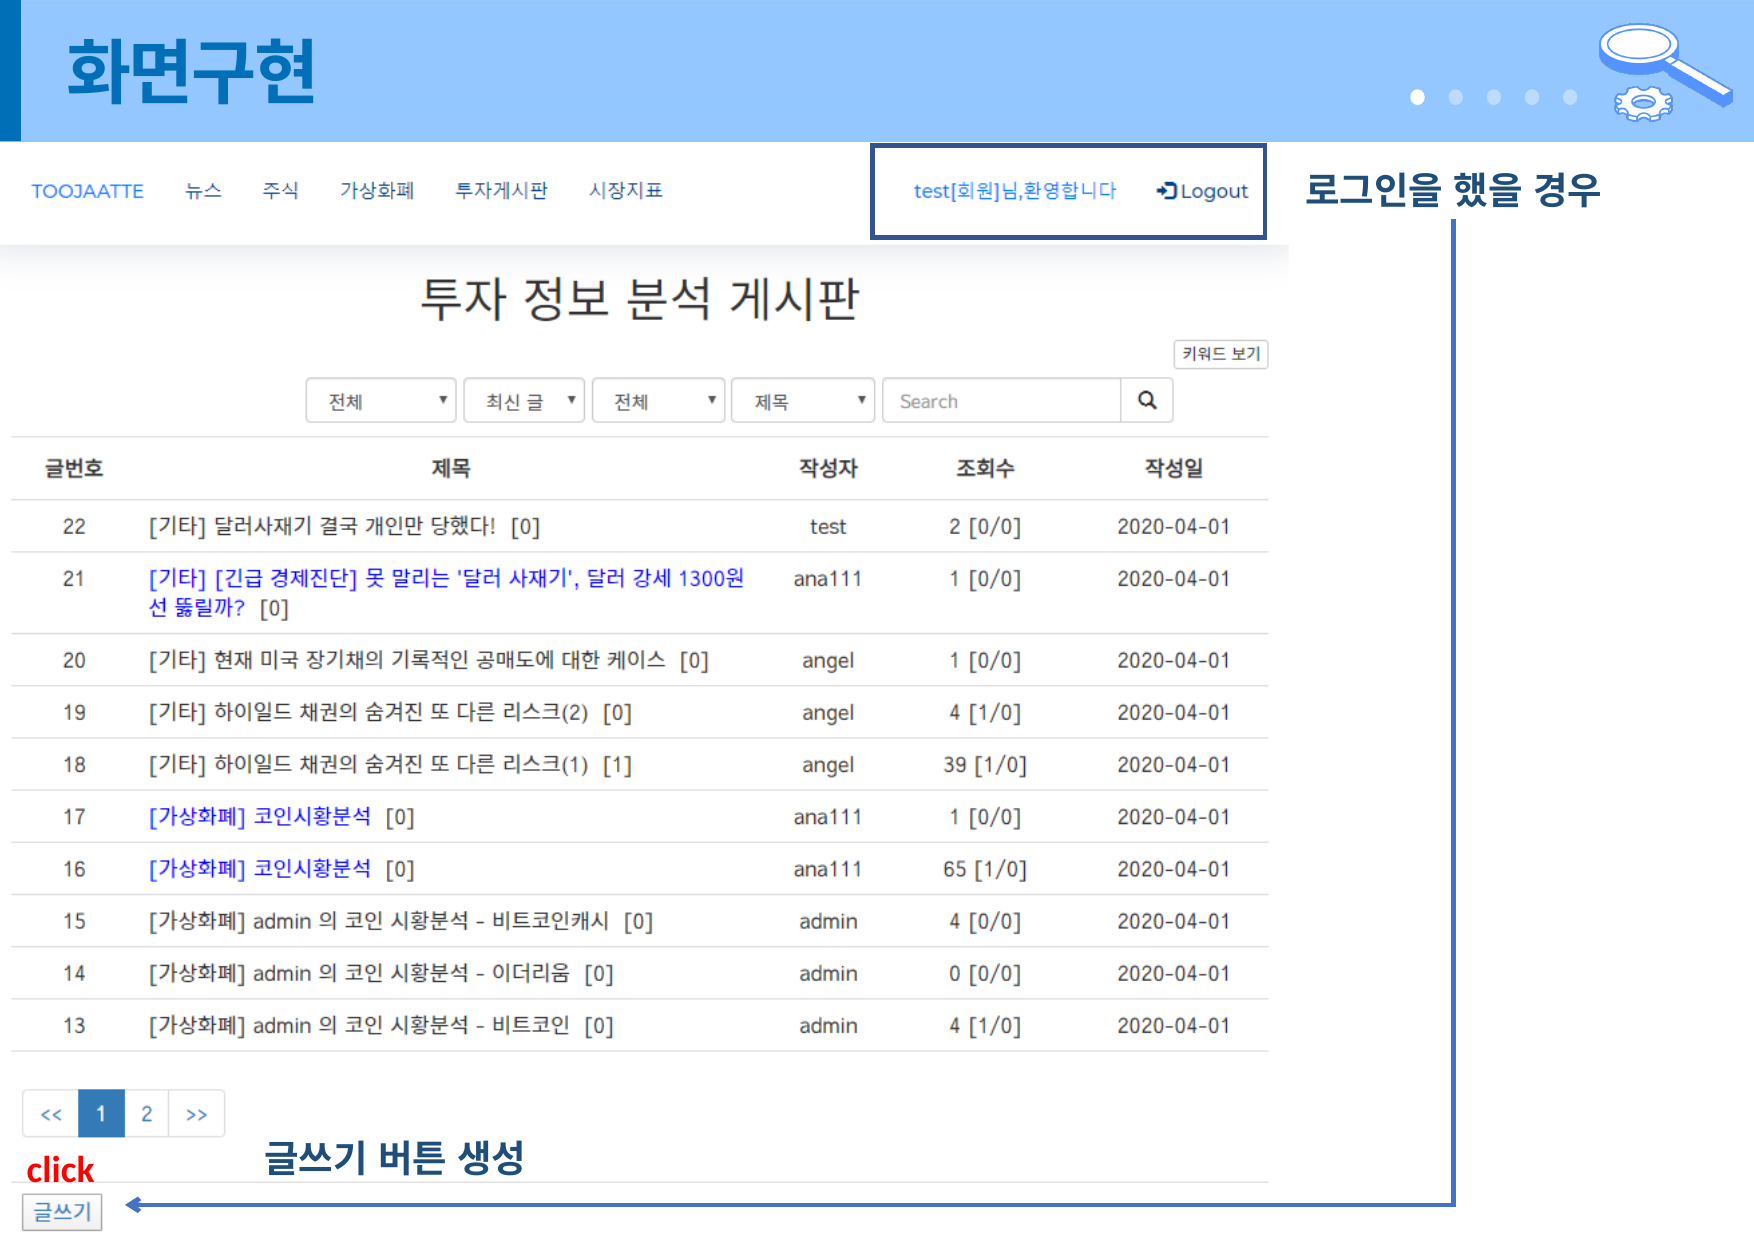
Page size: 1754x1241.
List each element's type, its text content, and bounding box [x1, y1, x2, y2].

text_box 종목코드 전달 [1524, 89, 1540, 106]
text_box 종목코드 전달 [1448, 89, 1463, 106]
picture [21, 0, 1754, 142]
title 화면구현 [51, 29, 354, 123]
picture [1282, 145, 1289, 1241]
picture [0, 145, 296, 1241]
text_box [296, 47, 1282, 1241]
text_box 종목코드 전달 [1486, 89, 1502, 106]
text_box 로그인을 했을 경우 [1290, 159, 1618, 220]
text_box 종목코드 전달 [1562, 89, 1578, 106]
